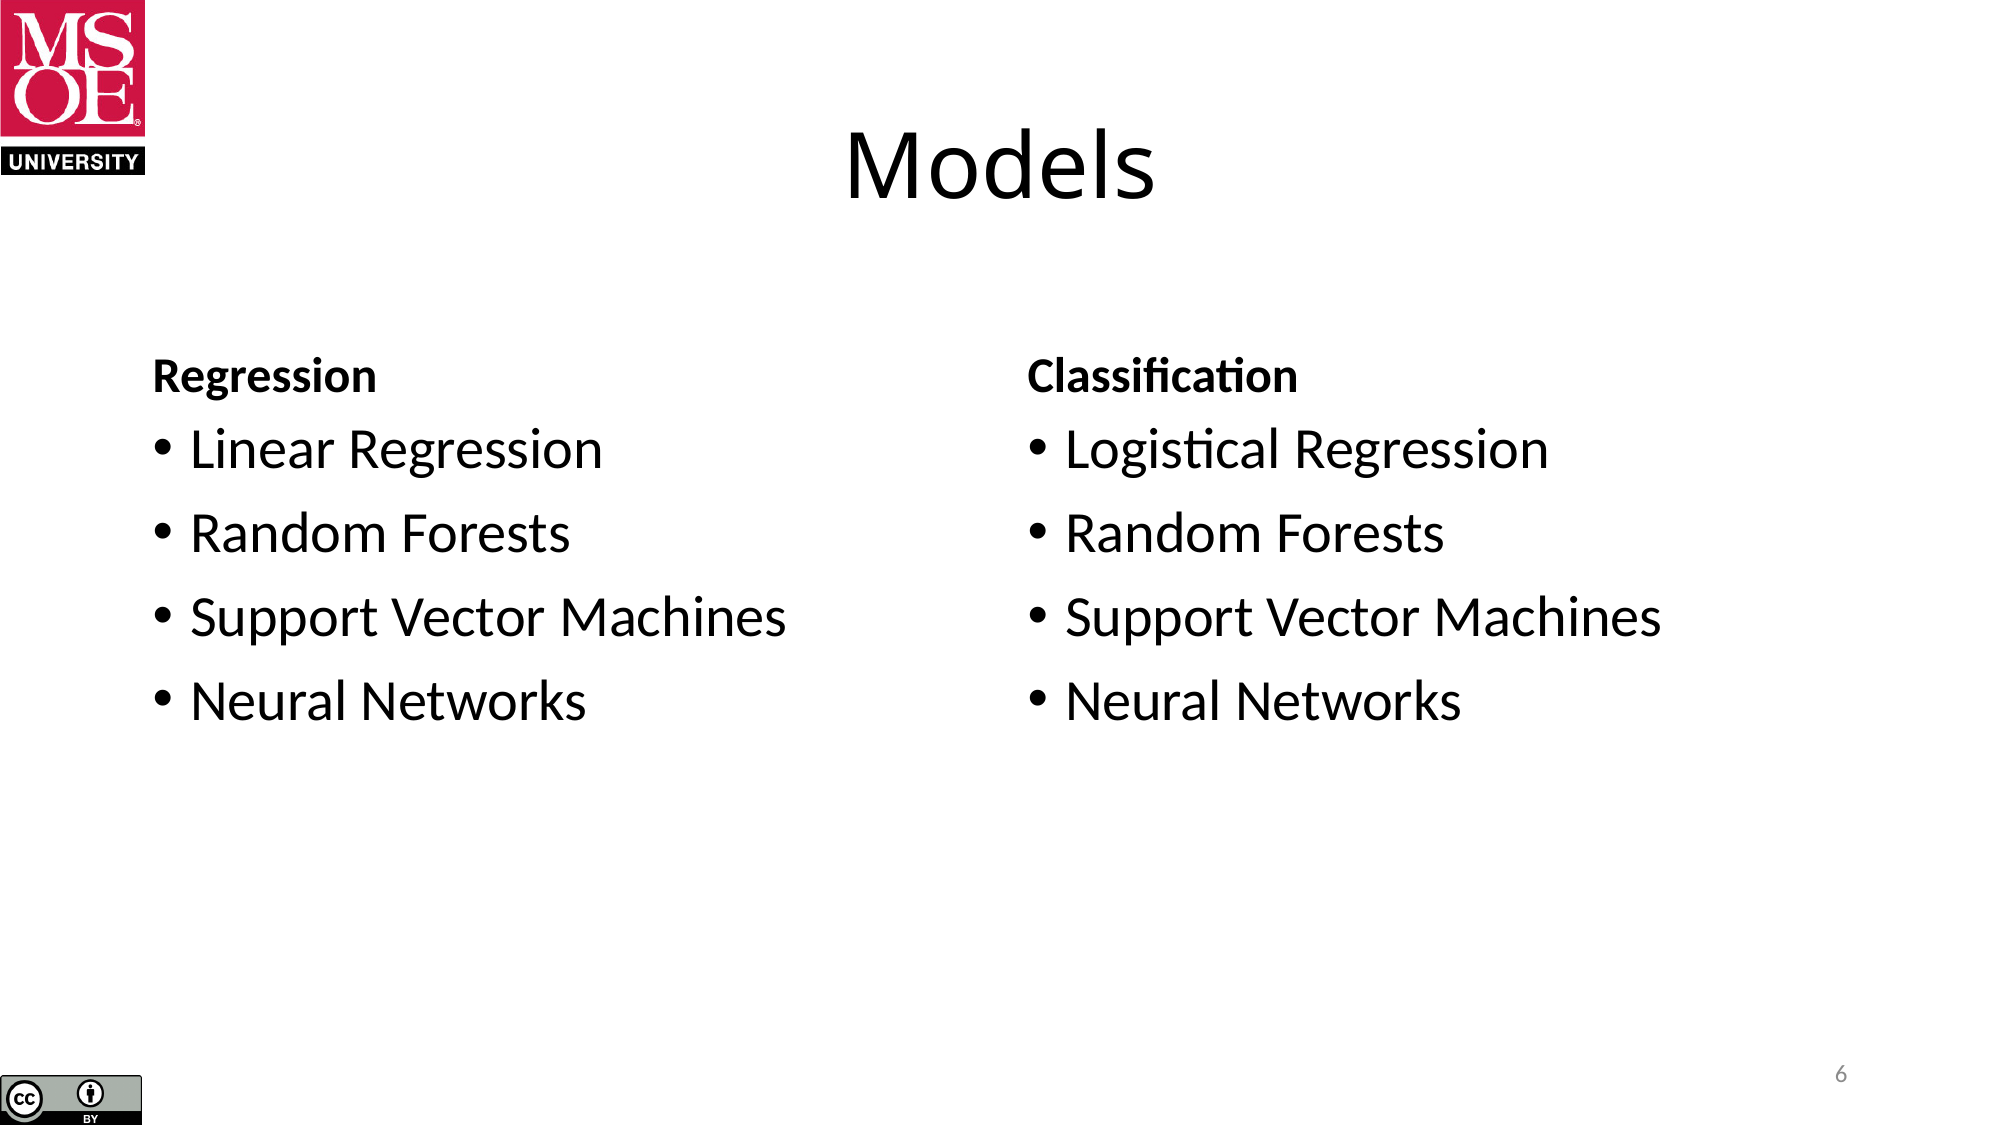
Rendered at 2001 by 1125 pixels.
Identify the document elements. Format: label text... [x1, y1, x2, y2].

picture [0, 0, 145, 175]
list Regression [137, 275, 984, 410]
title Models [137, 59, 1863, 278]
list Linear Regression Random Forests Support Vector Machines Neural Networks [137, 410, 984, 1016]
list Classification [1012, 275, 1863, 410]
list Logistical Regression Random Forests Support Vector Machines Neural Networks [1012, 410, 1863, 1016]
slide_number 6 [1412, 1042, 1863, 1103]
picture [0, 1075, 142, 1125]
